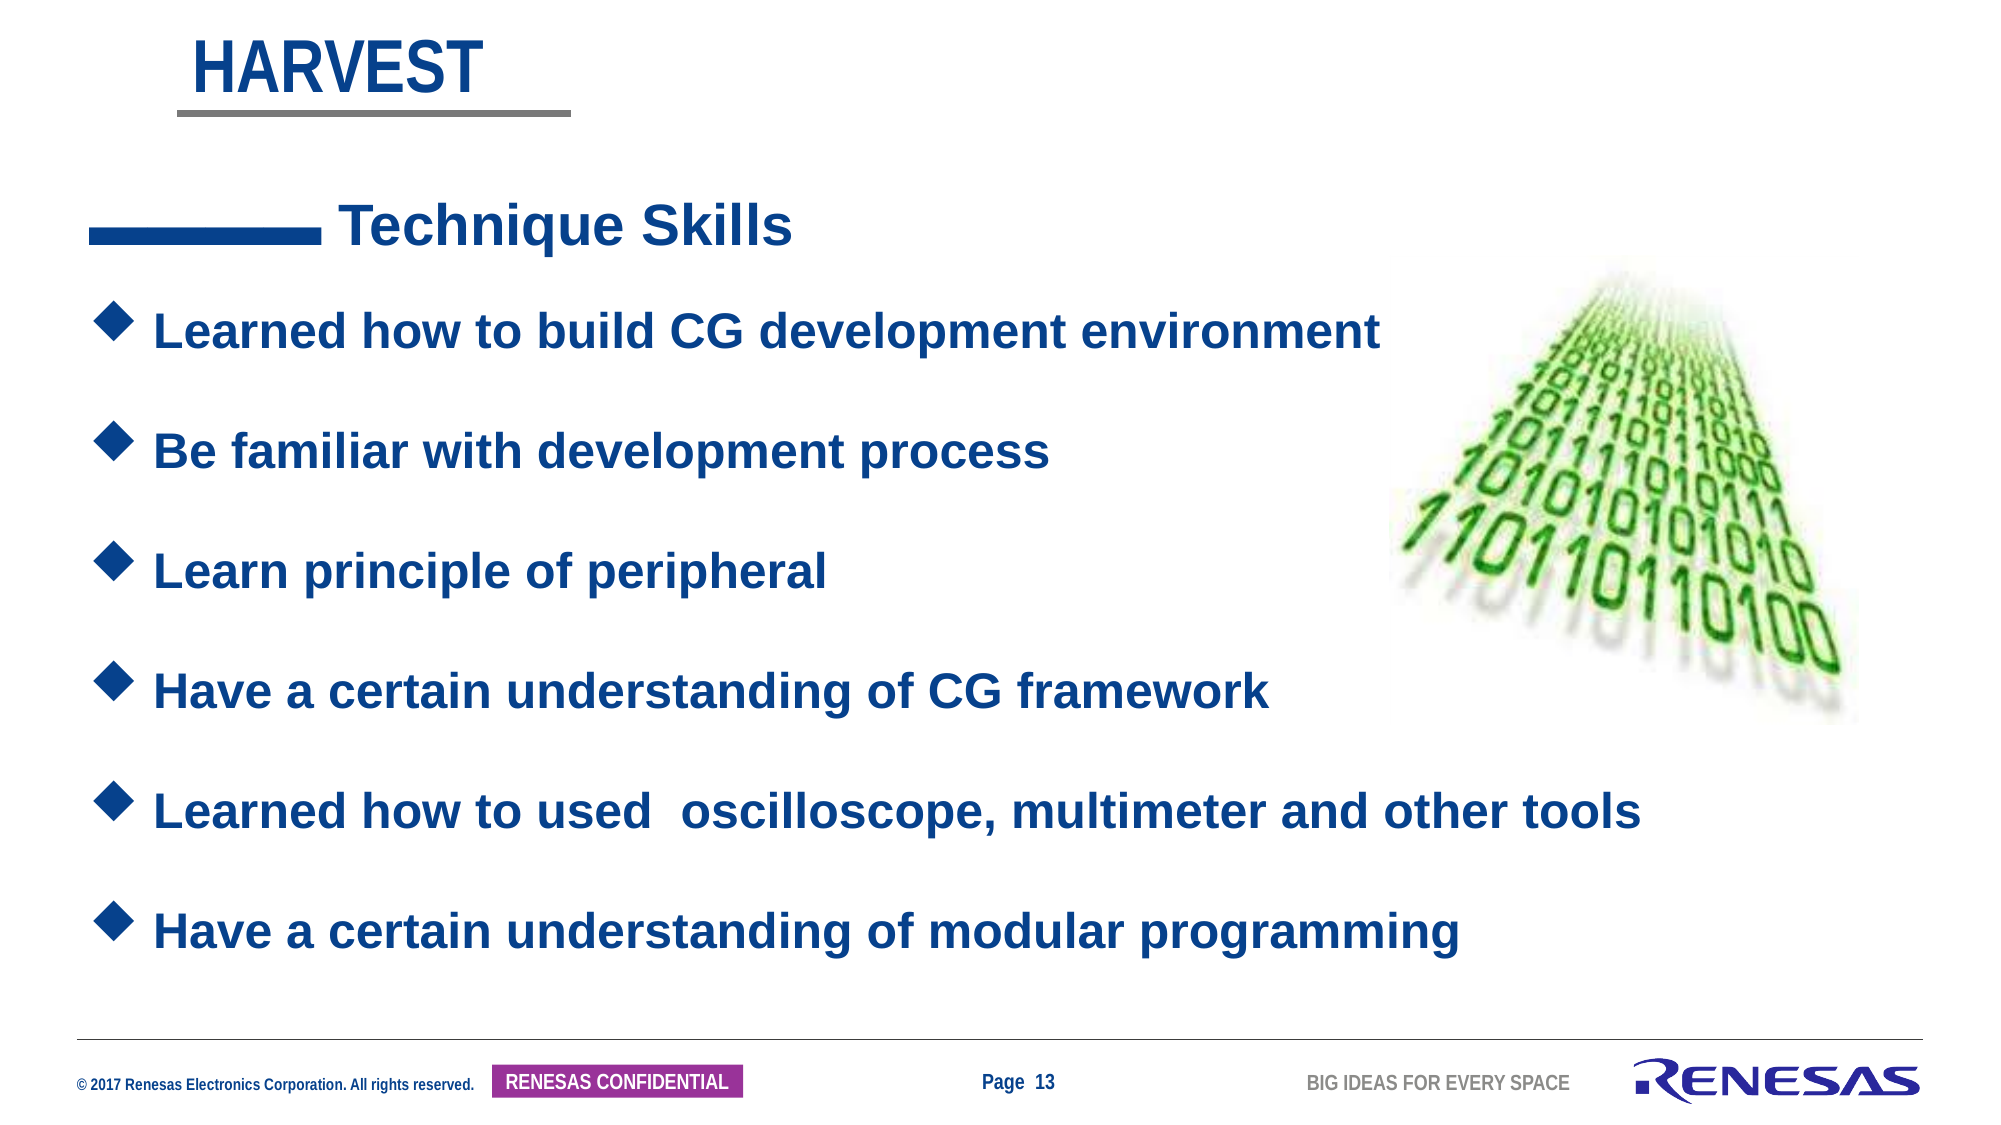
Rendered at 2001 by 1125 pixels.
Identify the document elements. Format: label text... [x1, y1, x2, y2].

picture [1631, 1056, 1923, 1106]
title harvest [177, 0, 1575, 170]
picture [1389, 255, 1859, 725]
list ▬▬▬▬ Technique Skills [74, 179, 1551, 290]
text_box Learned how to build CG development environment Be familiar with development process Learn principle of peripheral Have a certain understanding of CG framework Learned how to used oscilloscope, multimeter and other tools Have a certain understanding of modular programming [74, 290, 1768, 1026]
slide_number Page 13 [944, 1067, 1056, 1095]
